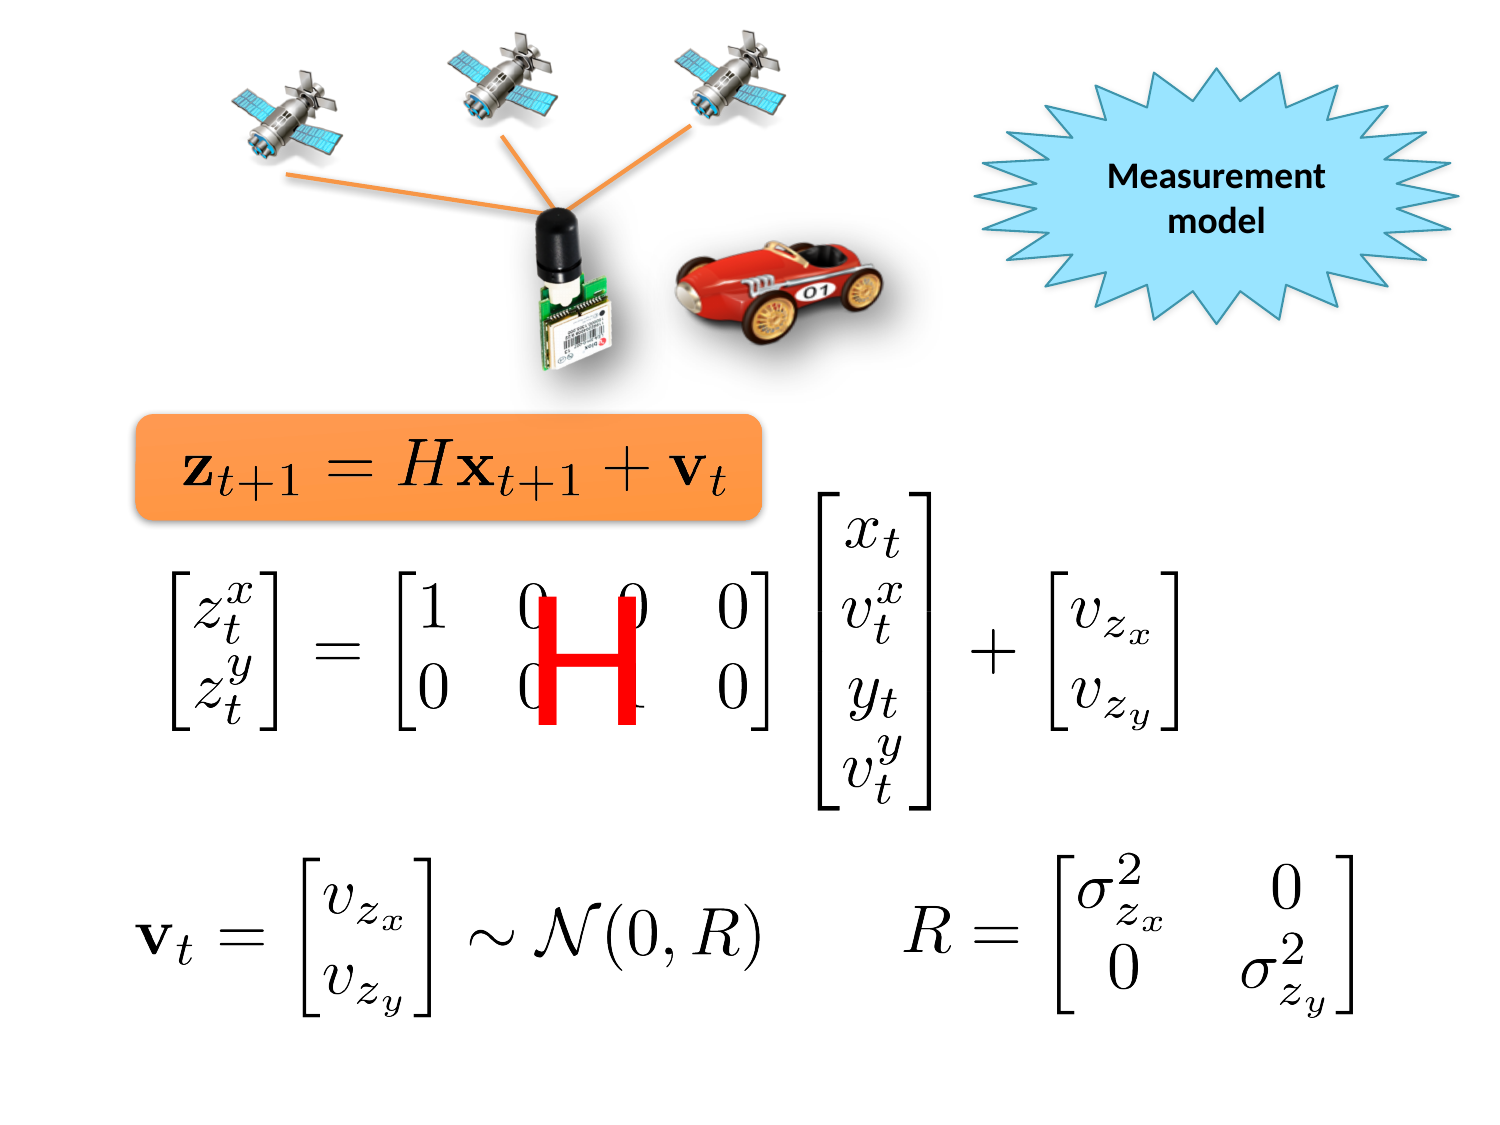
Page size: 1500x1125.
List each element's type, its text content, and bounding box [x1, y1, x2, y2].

text_box [135, 413, 546, 521]
picture [902, 852, 1353, 1019]
picture [171, 439, 1178, 812]
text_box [558, 124, 692, 217]
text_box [285, 173, 495, 217]
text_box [501, 135, 552, 209]
picture [443, 20, 560, 137]
picture [135, 857, 760, 1019]
picture [227, 59, 344, 175]
picture [448, 172, 895, 406]
text_box Measurement model [973, 67, 1460, 326]
picture [671, 19, 787, 135]
text_box [613, 414, 762, 489]
